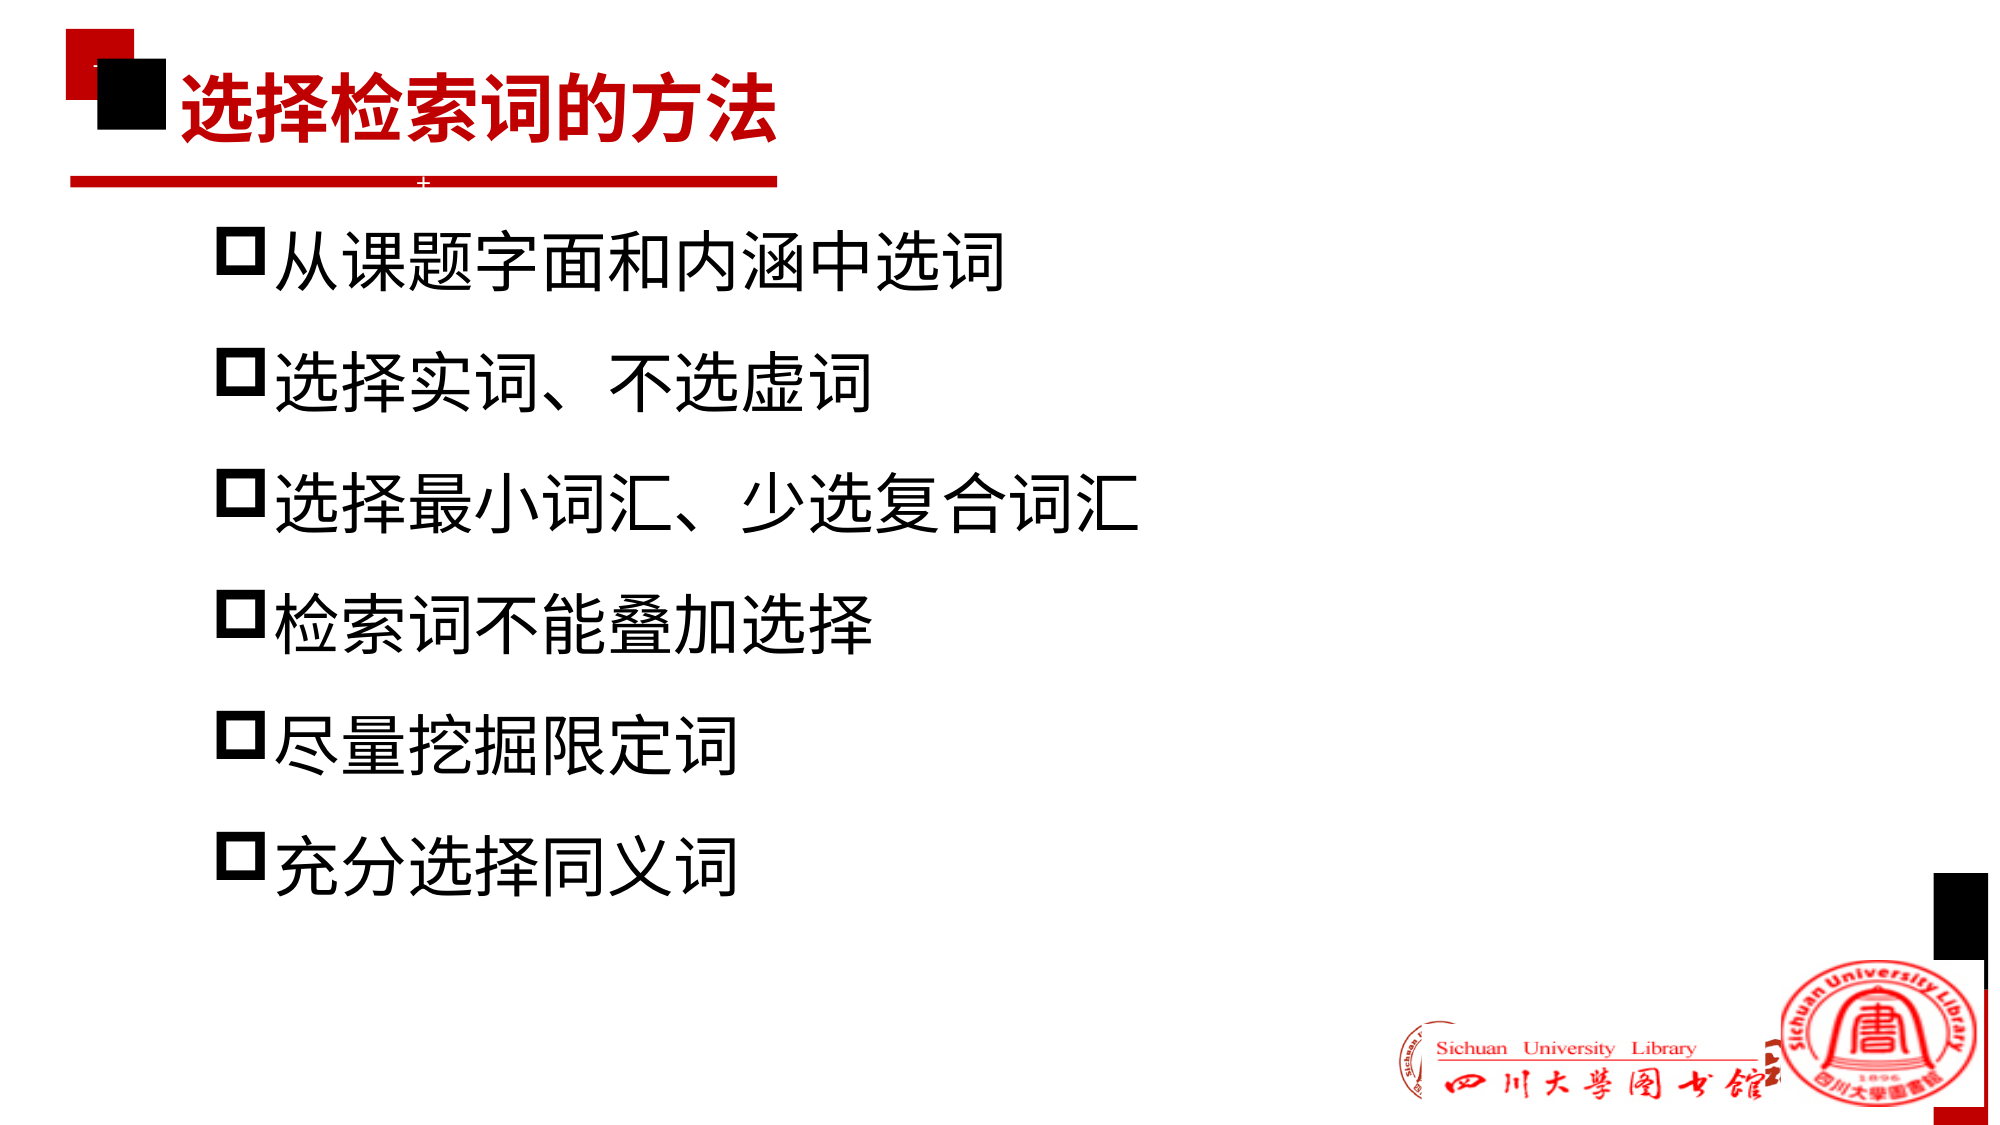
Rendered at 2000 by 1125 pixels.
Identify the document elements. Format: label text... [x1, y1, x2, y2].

text_box 选择检索词的方法 [164, 103, 795, 160]
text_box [30, 23, 1237, 94]
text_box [1421, 960, 1985, 1114]
text_box 从课题字面和内涵中选词 选择实词、不选虚词 选择最小词汇、少选复合词汇 检索词不能叠加选择 尽量挖掘限定词 充分选择同义词 [46, 196, 1914, 912]
picture [1398, 1019, 1421, 1104]
